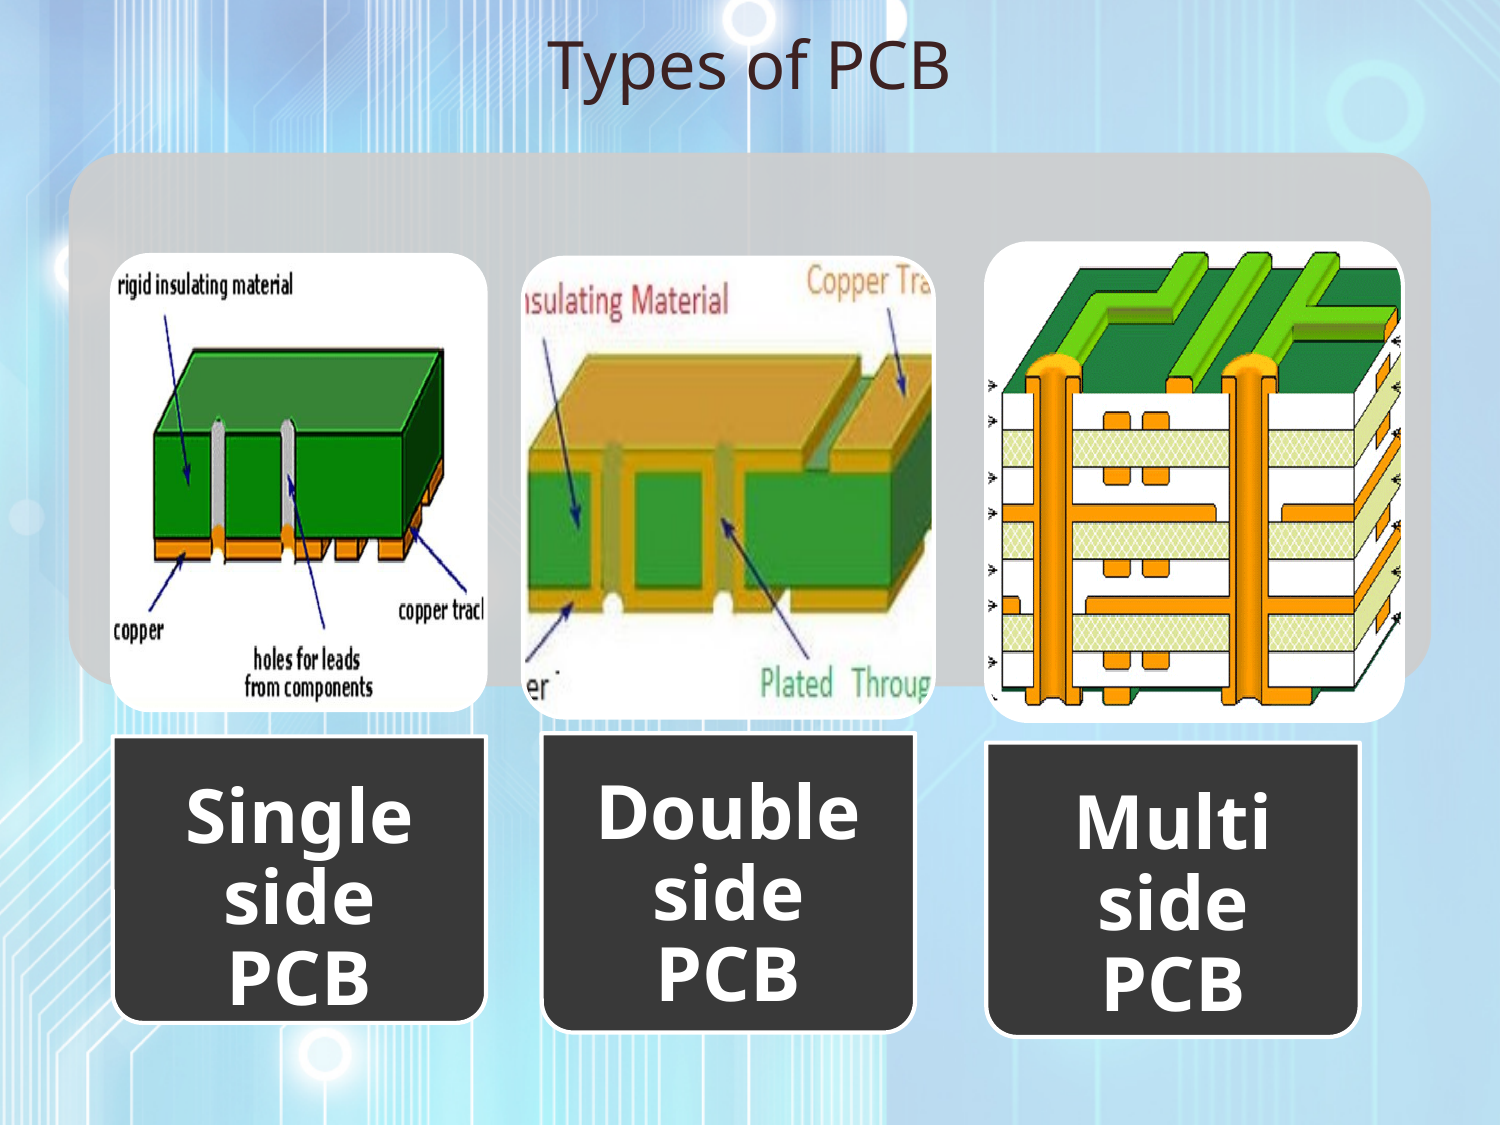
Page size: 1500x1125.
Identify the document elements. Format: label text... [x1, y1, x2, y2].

title Types of PCB [0, 0, 1500, 126]
picture [0, 126, 1500, 1125]
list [70, 184, 1430, 1024]
